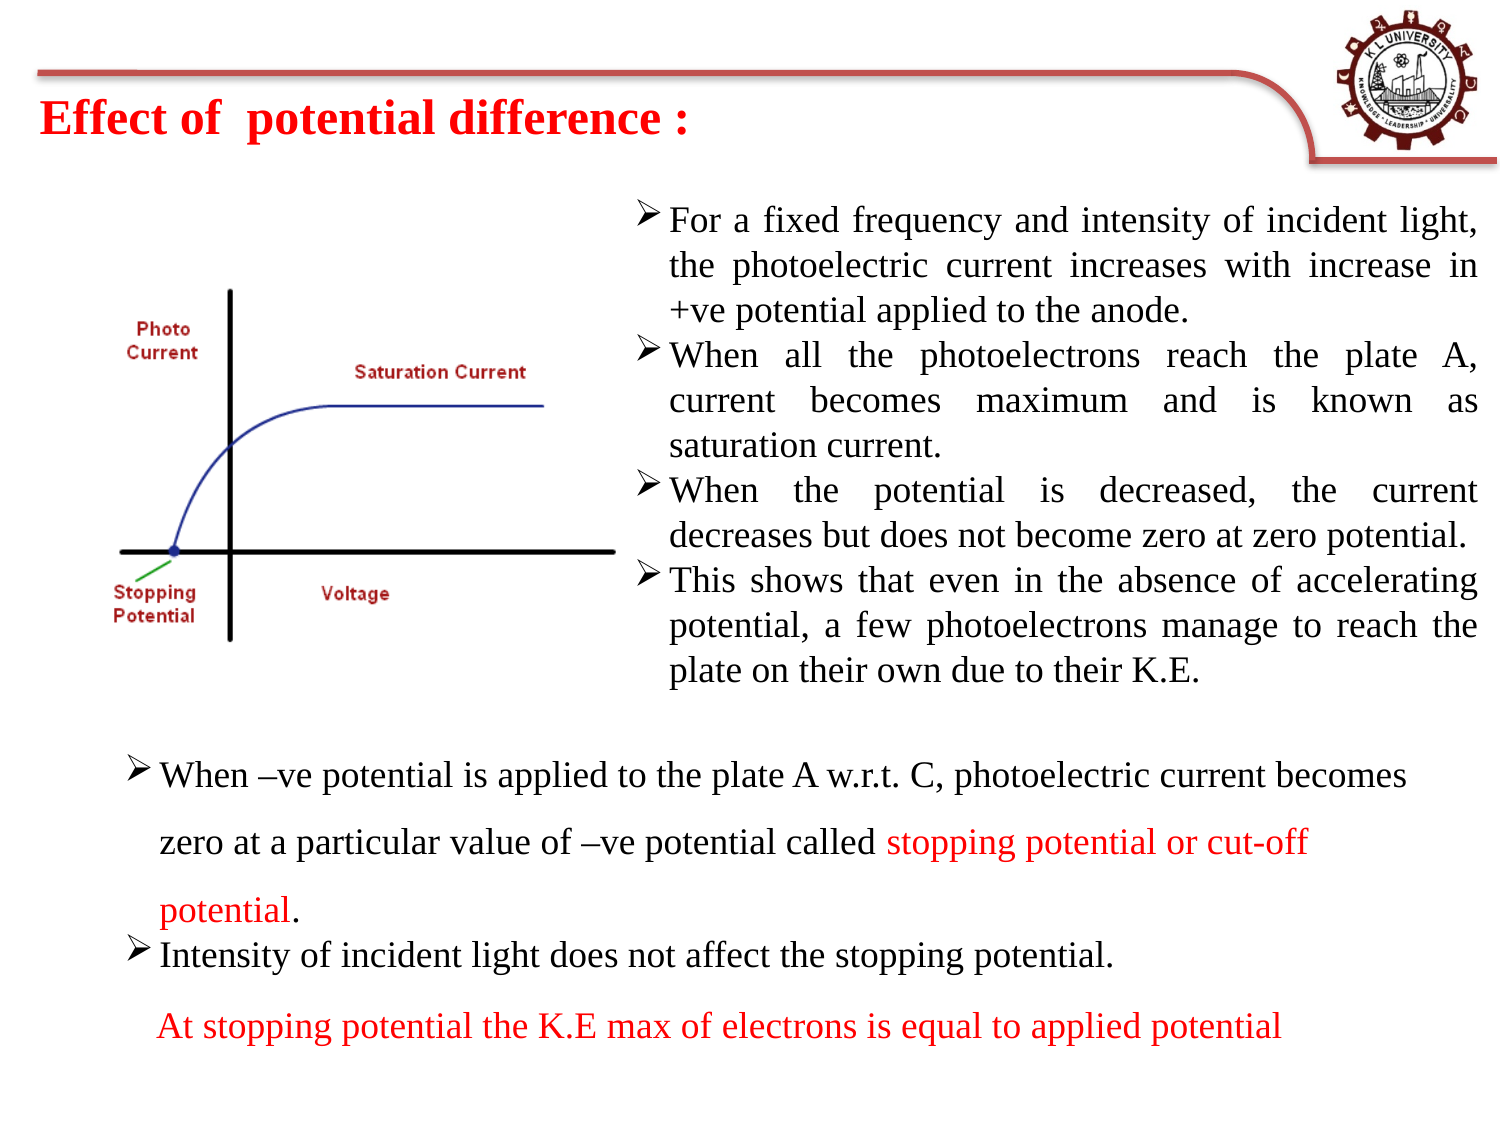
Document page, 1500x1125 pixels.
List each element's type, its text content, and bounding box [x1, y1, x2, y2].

text_box At stopping potential the K.E max of electrons is equal to applied potential [141, 993, 1375, 1054]
text_box For a fixed frequency and intensity of incident light, the photoelectric current increases with increase in +ve potential applied to the anode. When all the photoelectrons reach the plate A, current becomes maximum and is known as saturation current. When the potential is decreased, the current decreases but does not become zero at zero potential. This shows that even in the absence of accelerating potential, a few photoelectrons manage to reach the plate on their own due to their K.E. [619, 187, 1495, 743]
text_box When –ve potential is applied to the plate A w.r.t. C, photoelectric current becomes zero at a particular value of –ve potential called stopping potential or cut-off potential. Intensity of incident light does not affect the stopping potential. [109, 719, 1440, 983]
picture [104, 272, 626, 664]
text_box Effect of potential difference : [24, 76, 775, 152]
picture [1333, 5, 1481, 154]
